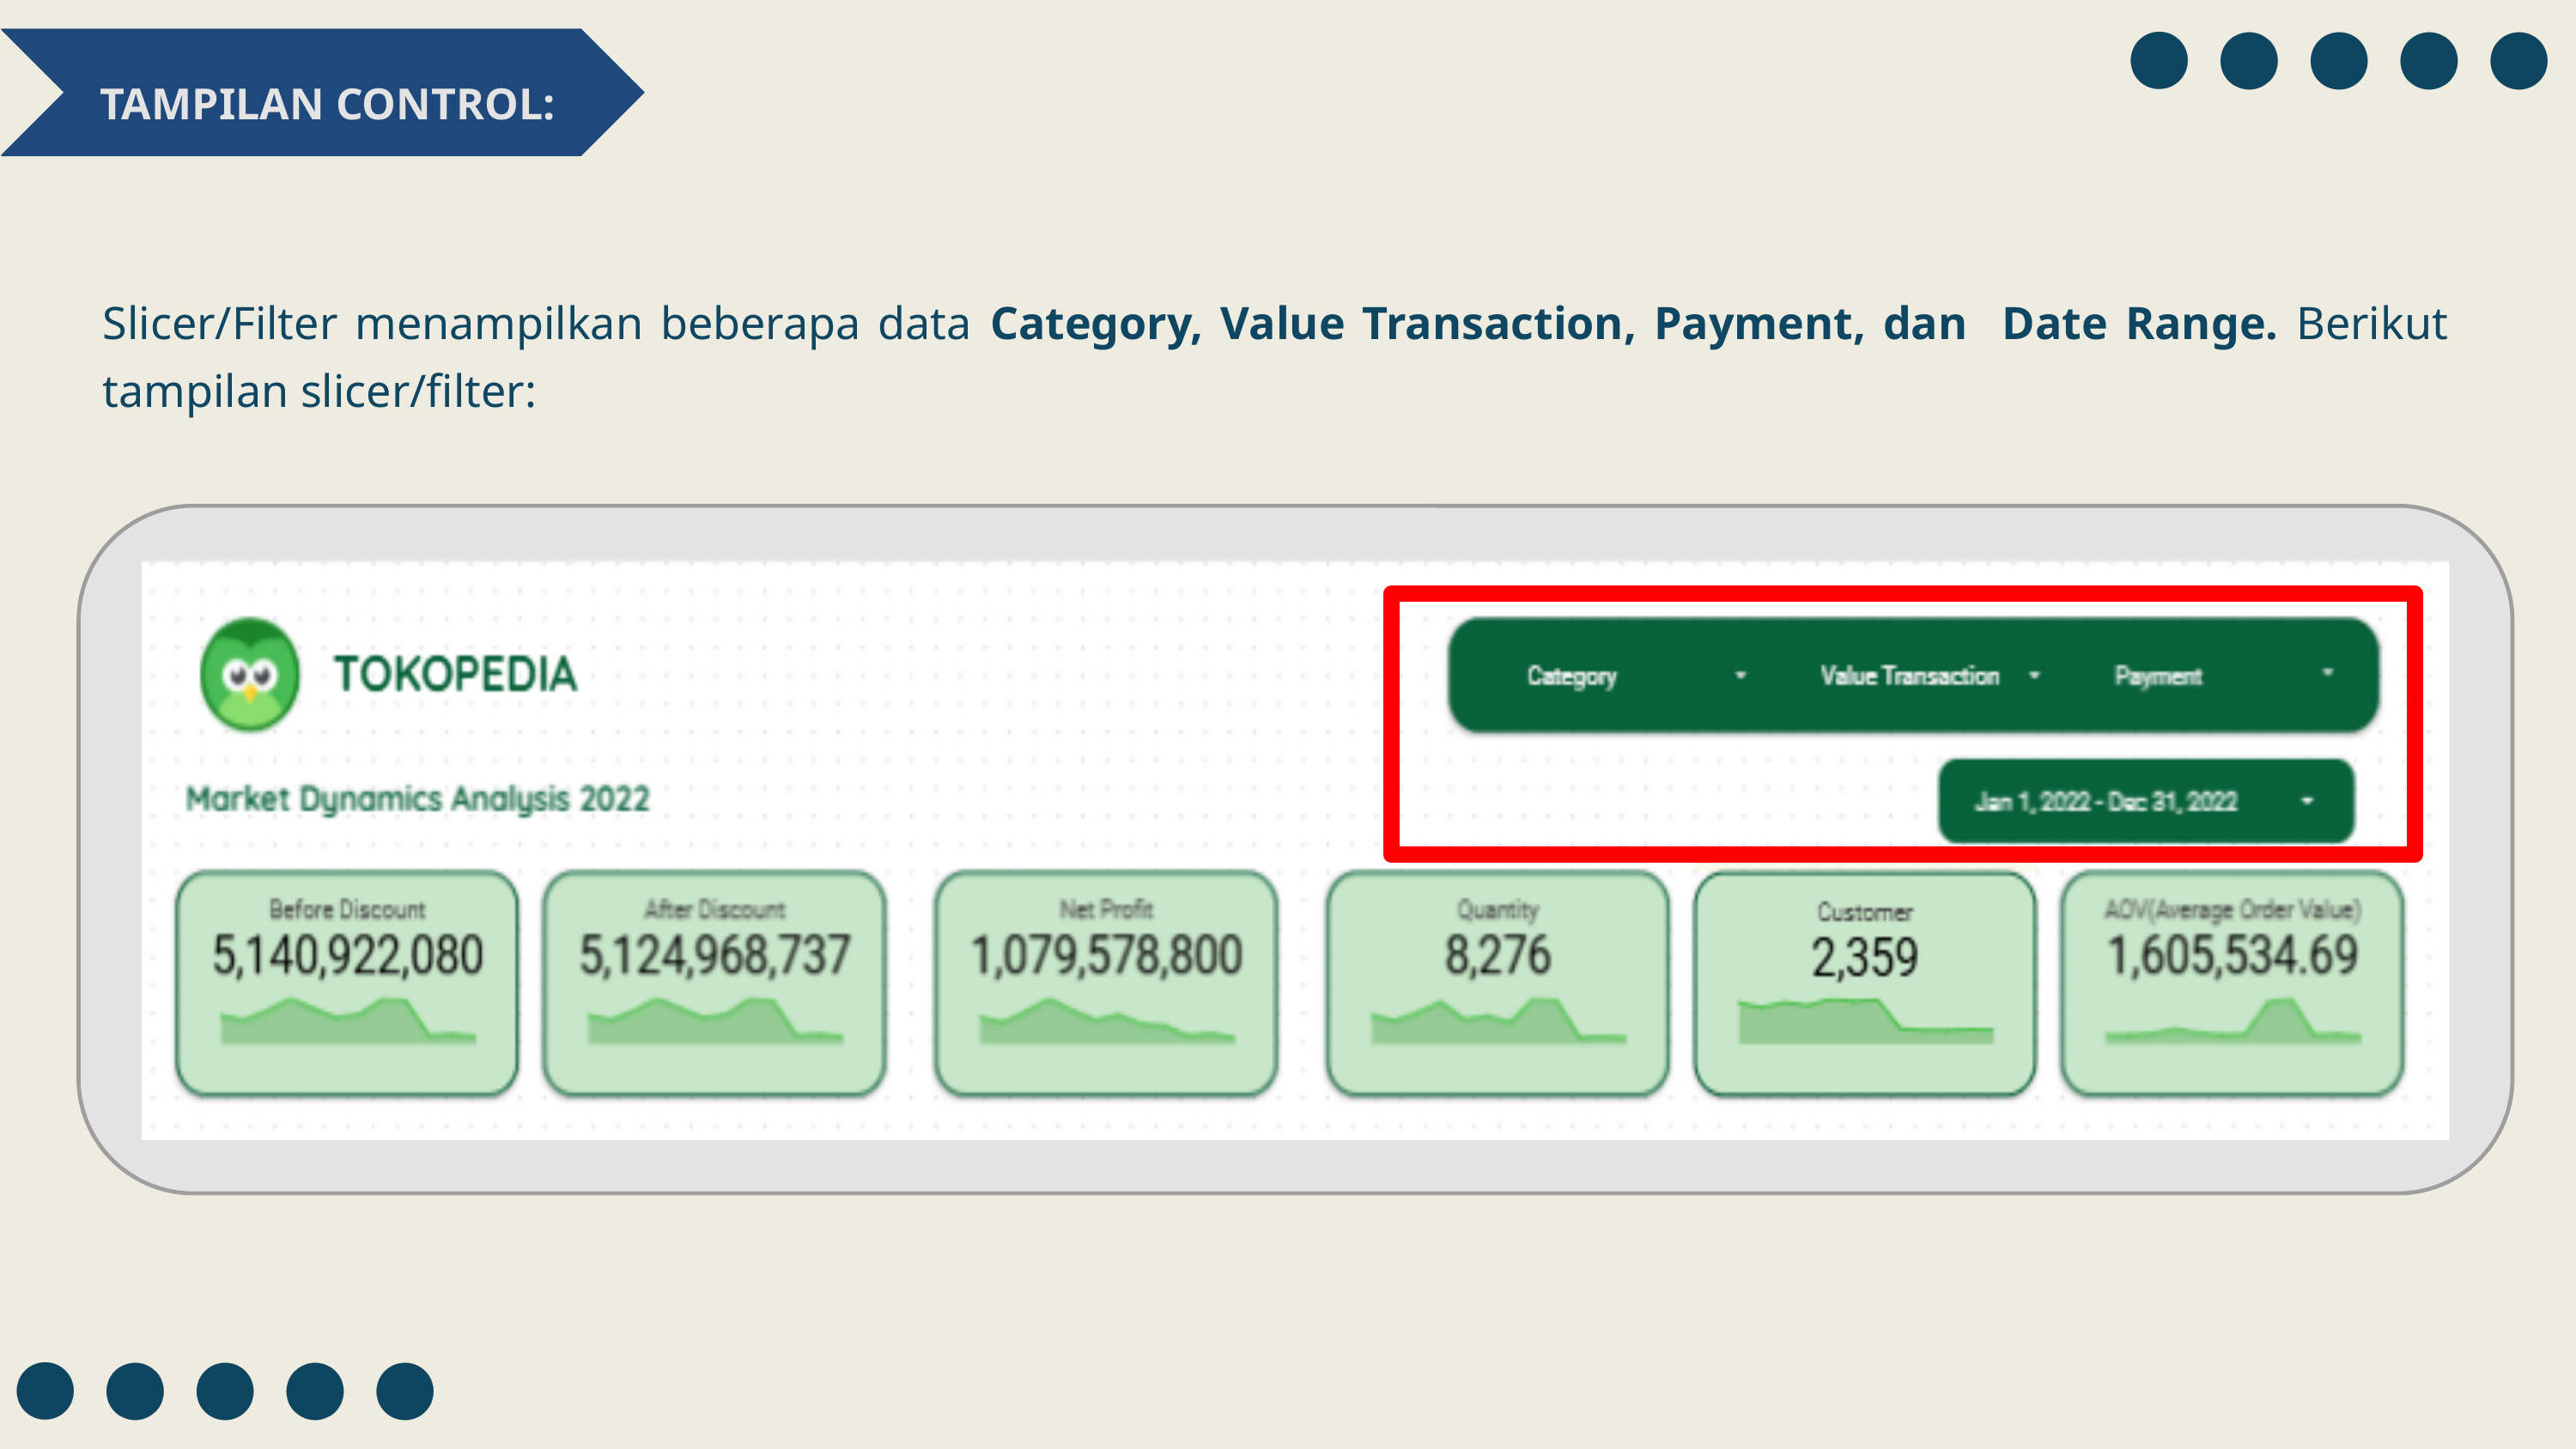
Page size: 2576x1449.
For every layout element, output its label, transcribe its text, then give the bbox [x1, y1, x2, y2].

text_box [15, 1360, 434, 1422]
text_box [2129, 29, 2549, 92]
picture [141, 559, 2450, 1140]
text_box [78, 506, 2513, 1194]
text_box Slicer/Filter menampilkan beberapa data Category, Value Transaction, Payment, dan Date Range. Berikut tampilan slicer/filter: [102, 280, 2449, 417]
text_box TAMPILAN CONTROL: [1, 29, 645, 156]
